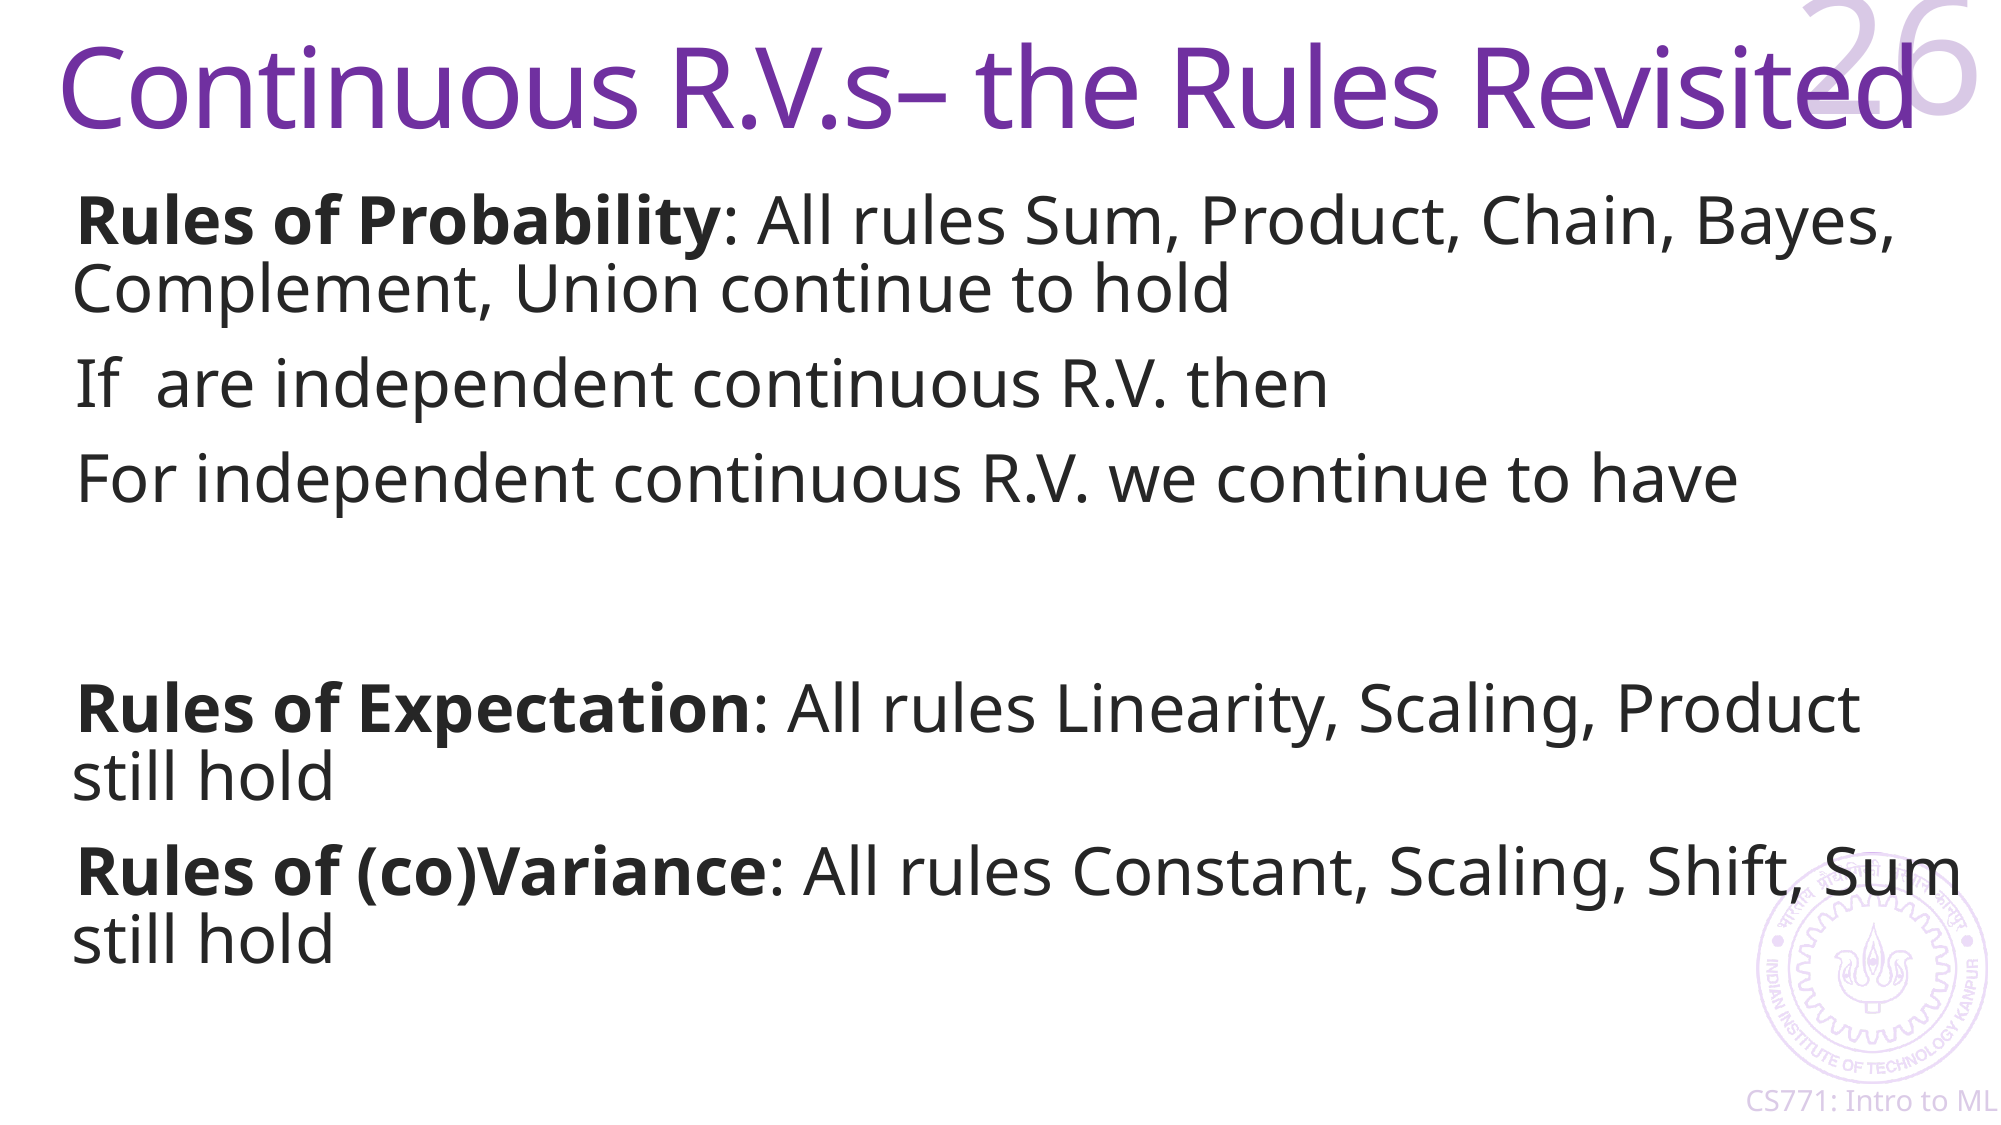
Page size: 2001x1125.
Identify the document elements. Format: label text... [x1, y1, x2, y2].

slide_number 26 [1520, 6, 2000, 183]
title Continuous R.V.s– the Rules Revisited [41, 5, 1945, 183]
